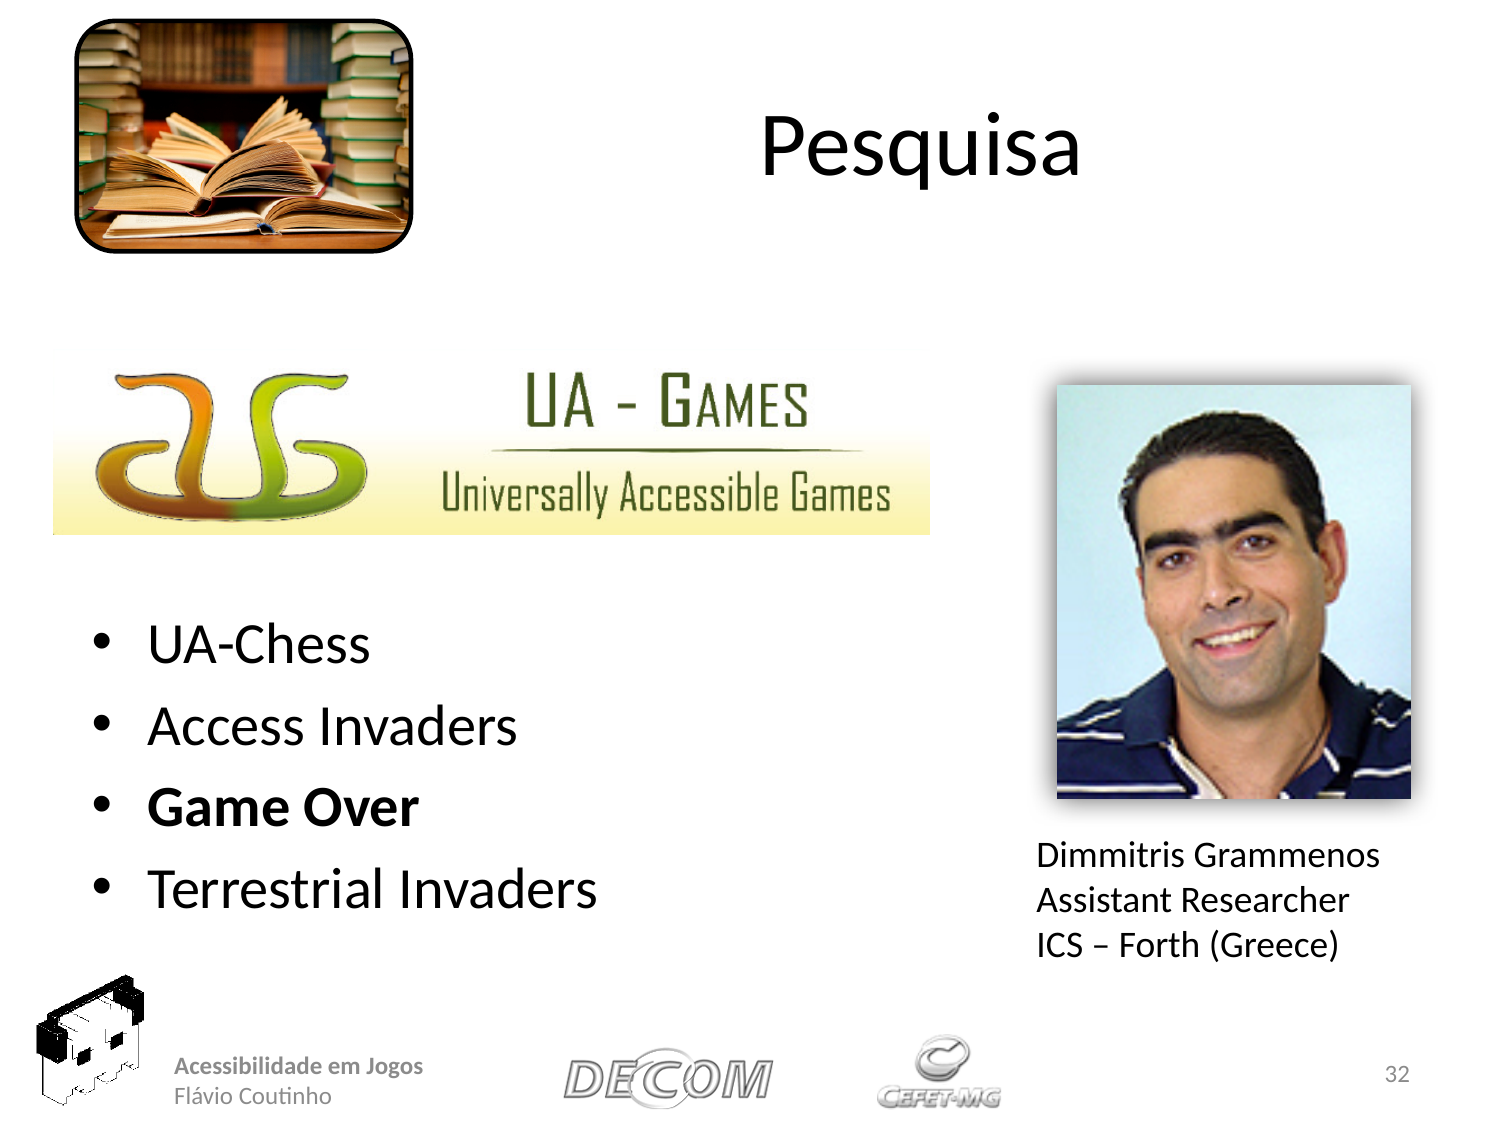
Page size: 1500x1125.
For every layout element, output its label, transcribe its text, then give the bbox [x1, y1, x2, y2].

slide_number 32 [1074, 1042, 1425, 1103]
picture [1056, 385, 1411, 799]
list UA-Chess Access Invaders Game Over Terrestrial Invaders [76, 597, 987, 929]
text_box Pesquisa [419, 45, 1425, 233]
picture [877, 1034, 1003, 1110]
picture [561, 1046, 774, 1111]
text_box [74, 18, 414, 254]
picture [52, 349, 930, 535]
text_box Dimmitris Grammenos Assistant Researcher ICS – Forth (Greece) [1021, 822, 1447, 972]
